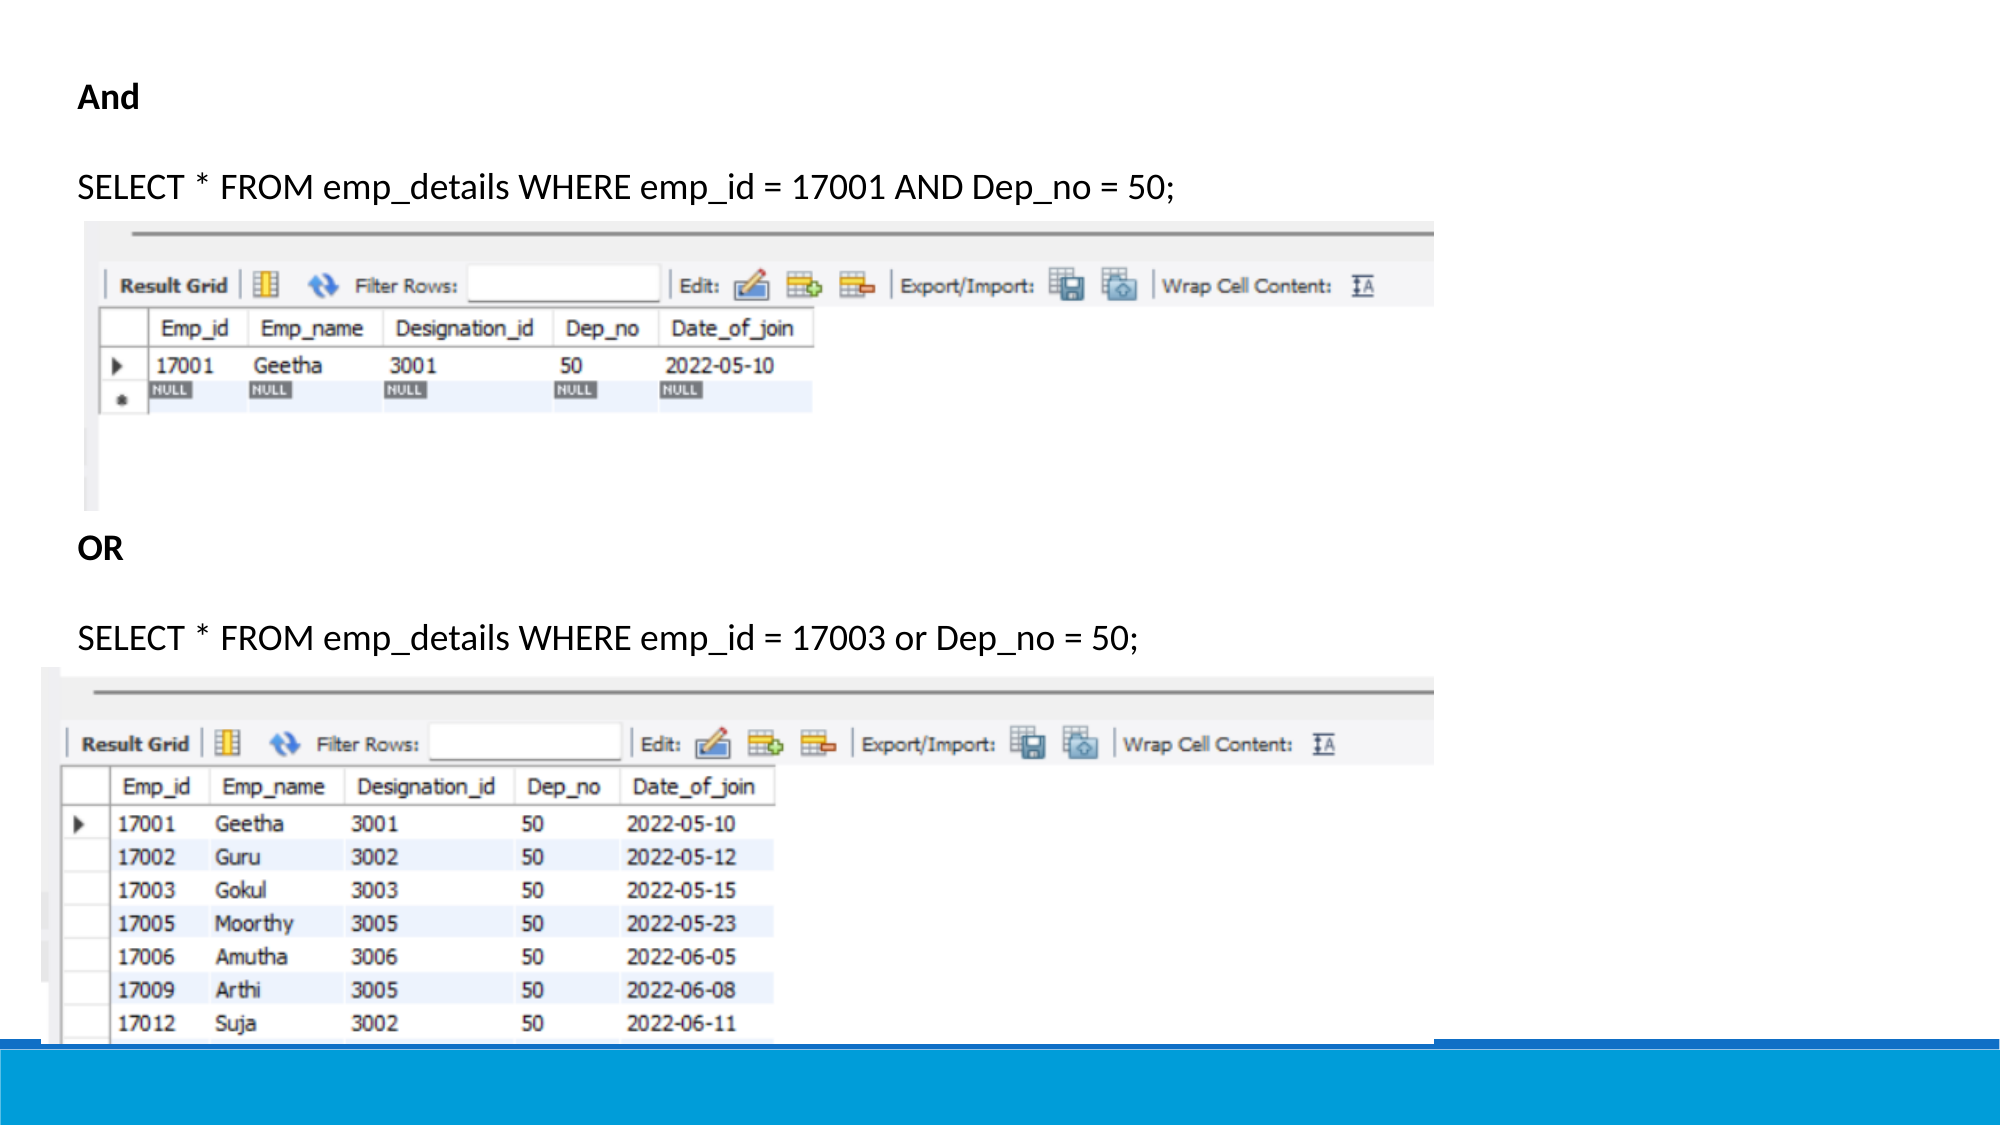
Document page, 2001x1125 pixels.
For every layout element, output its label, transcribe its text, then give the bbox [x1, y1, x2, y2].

text_box OR SELECT * FROM emp_details WHERE emp_id = 17003 or Dep_no = 50; [62, 515, 1646, 666]
picture [40, 666, 1434, 1045]
picture [84, 220, 1434, 511]
text_box And SELECT * FROM emp_details WHERE emp_id = 17001 AND Dep_no = 50; [62, 64, 1807, 305]
